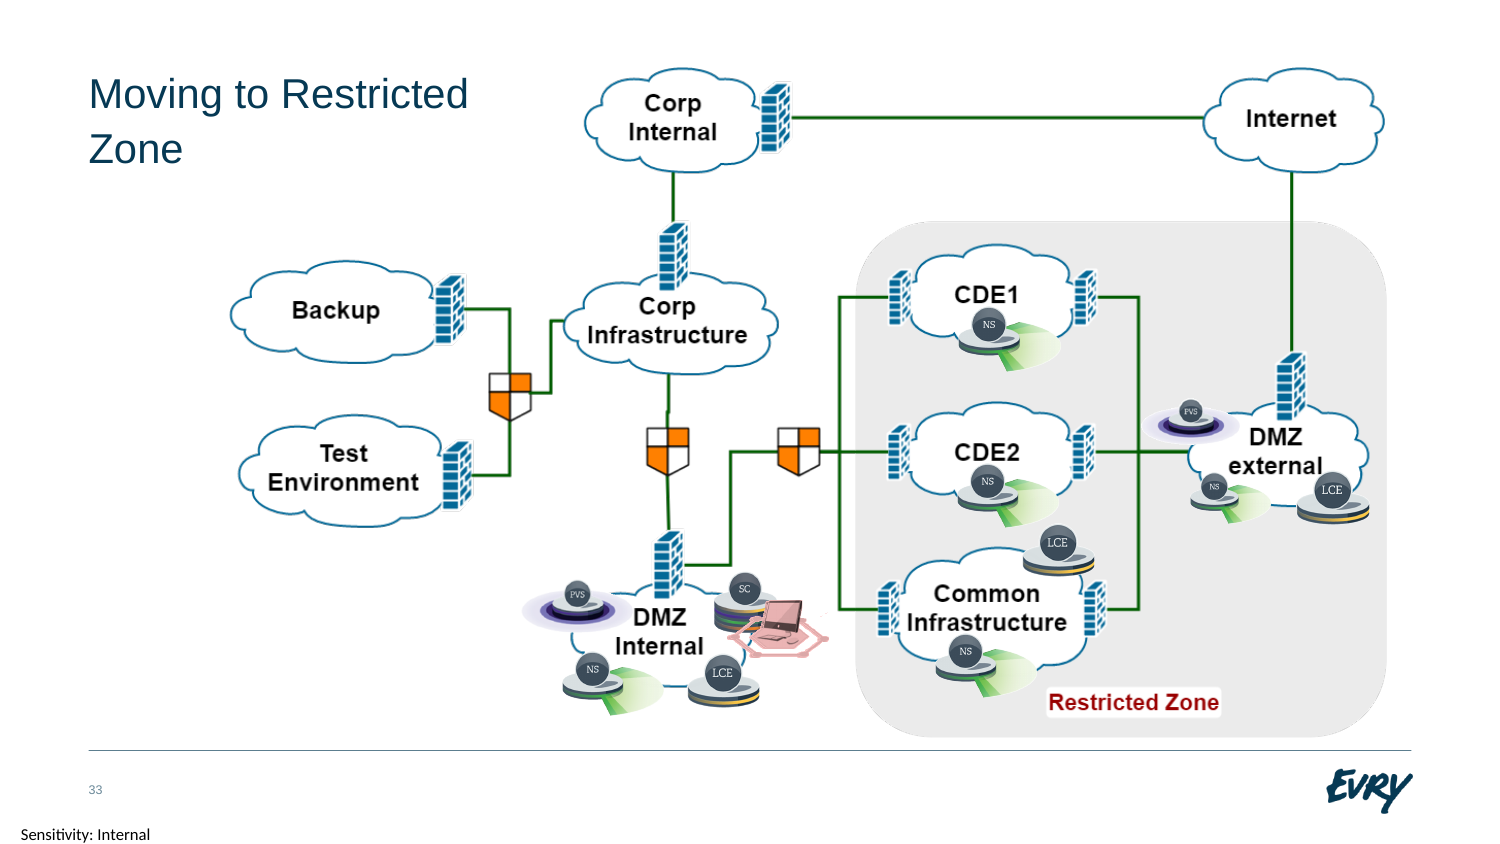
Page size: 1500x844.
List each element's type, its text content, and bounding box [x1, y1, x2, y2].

picture [687, 571, 829, 708]
picture [958, 306, 1061, 372]
picture [521, 579, 633, 633]
picture [1376, 779, 1383, 785]
picture [562, 651, 664, 716]
slide_number 33 [88, 781, 119, 797]
picture [1141, 398, 1240, 445]
picture [1190, 472, 1271, 524]
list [220, 61, 1388, 738]
picture [957, 463, 1095, 578]
title Moving to Restricted Zone [88, 62, 220, 227]
picture [1388, 779, 1413, 814]
picture [935, 633, 1037, 698]
picture [1296, 470, 1370, 525]
picture [1326, 768, 1413, 814]
